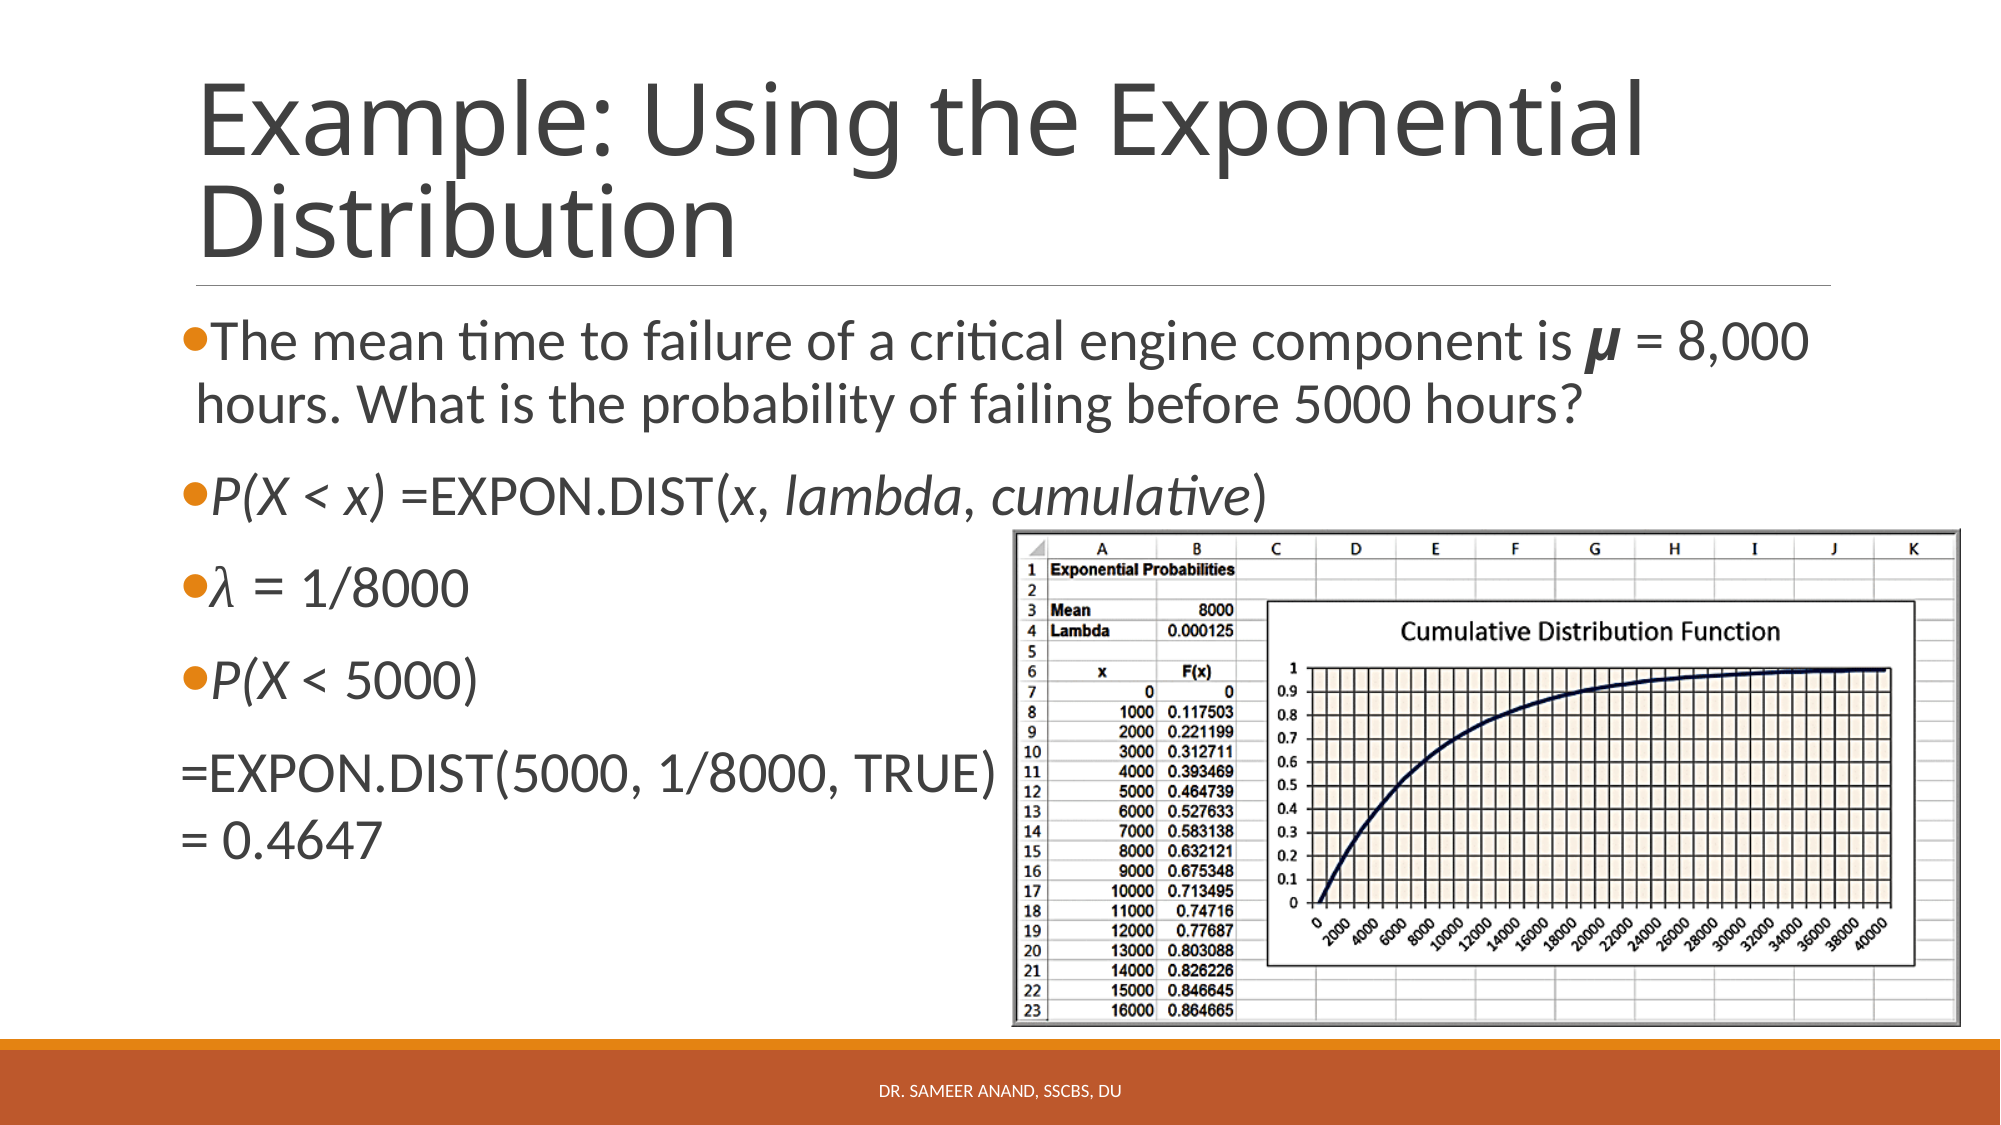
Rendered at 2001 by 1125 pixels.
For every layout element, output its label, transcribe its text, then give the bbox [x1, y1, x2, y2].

picture [1011, 527, 1961, 1028]
list The mean time to failure of a critical engine component is µ = 8,000 hours. What is the probability of failing before 5000 hours? P(X < x) =EXPON.DIST(x, lambda, cumulative) λ = 1/8000 P(X < 5000) =EXPON.DIST(5000, 1/8000, TRUE) = 0.4647 [180, 302, 1830, 963]
title Example: Using the Exponential Distribution [180, 47, 1830, 285]
footer Dr. Sameer Anand, SSCBS, DU [604, 1059, 1396, 1120]
